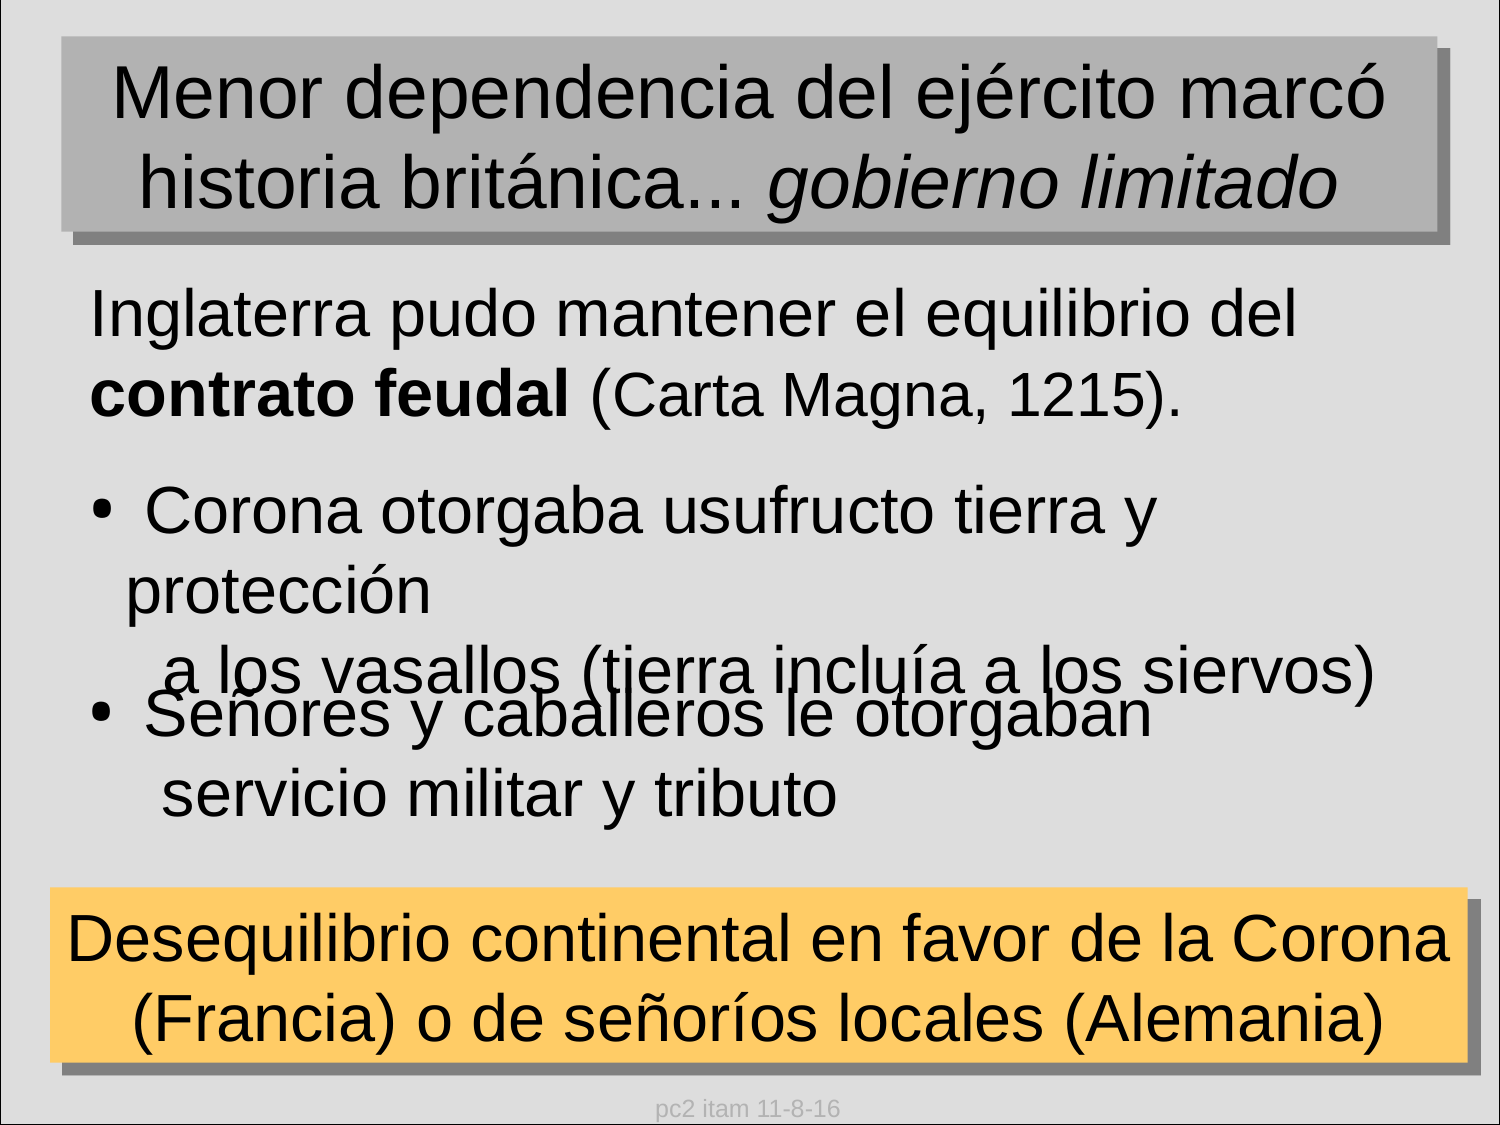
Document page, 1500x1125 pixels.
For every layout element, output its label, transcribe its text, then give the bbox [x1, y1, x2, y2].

text_box Menor dependencia del ejército marcó historia británica... gobierno limitado [61, 36, 1438, 232]
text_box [74, 262, 1494, 838]
text_box Desequilibrio continental en favor de la Corona (Francia) o de señoríos locales (Alemania)‏ [50, 887, 1468, 1063]
